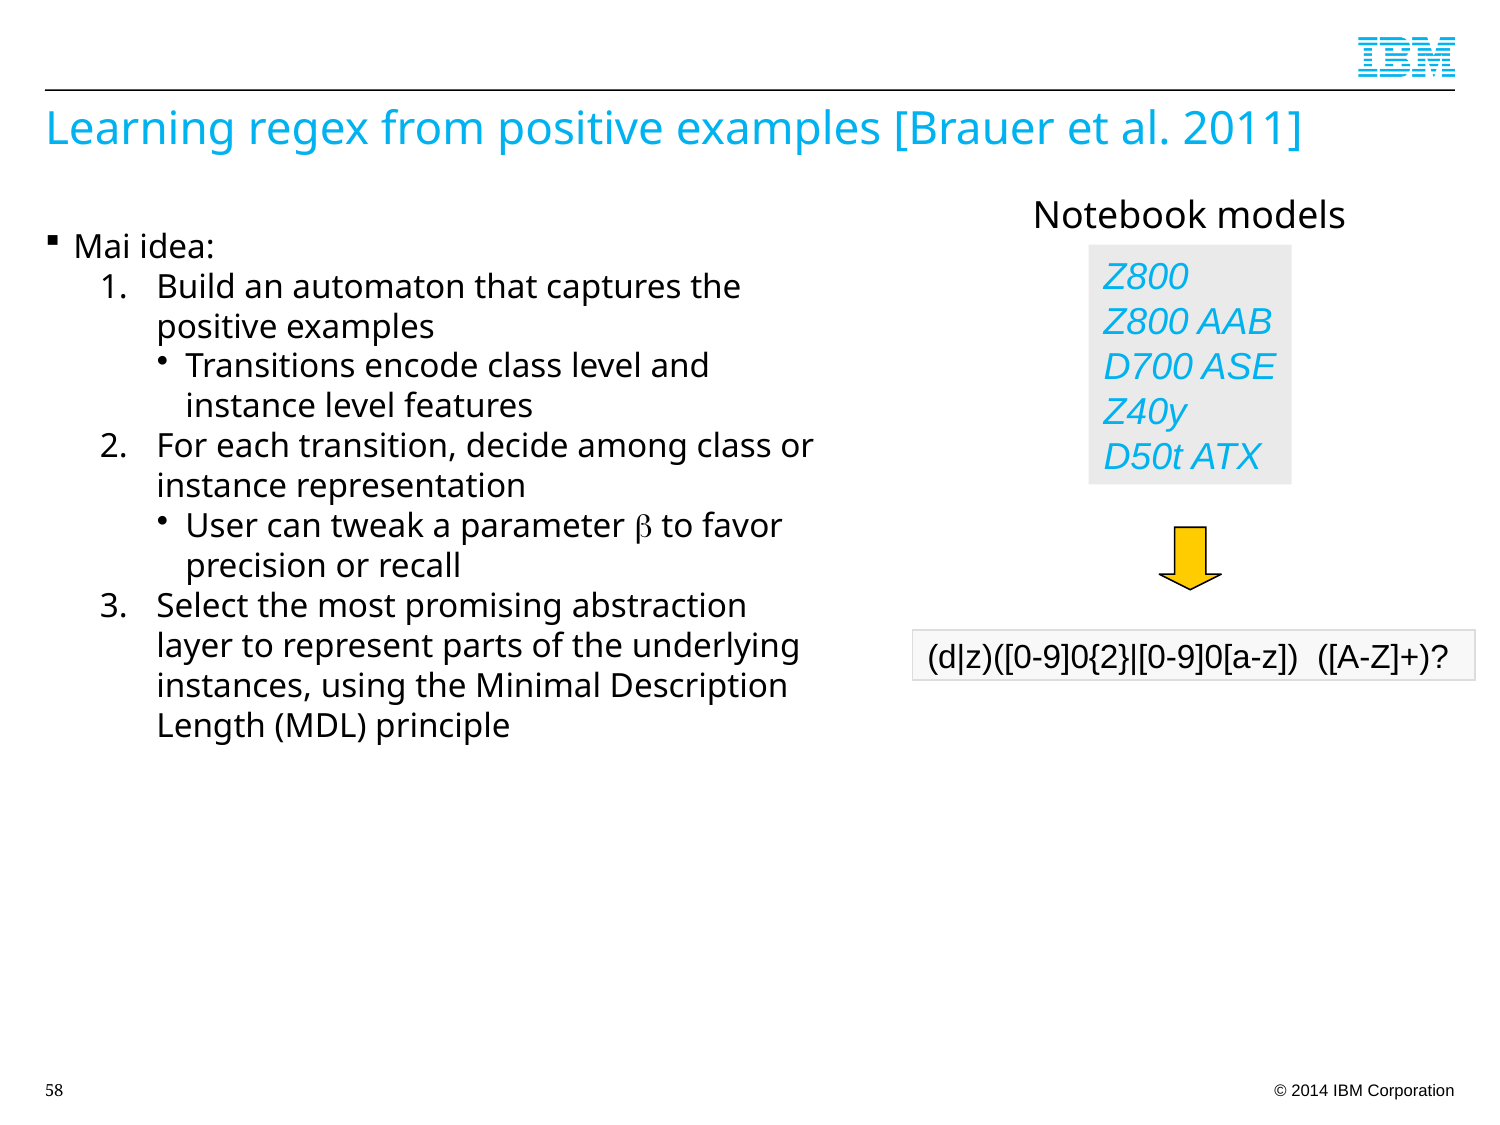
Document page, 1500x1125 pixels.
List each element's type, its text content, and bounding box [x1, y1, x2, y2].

text_box [1159, 527, 1222, 590]
picture [1358, 37, 1455, 77]
text_box (d|z)([0-9]0{2}|[0-9]0[a-z]) ([A-Z]+)? [912, 629, 1475, 680]
text_box Notebook models [1017, 184, 1362, 244]
list Mai idea: Build an automaton that captures the positive examples Transitions encode class level and instance level features For each transition, decide among class or instance representation User can tweak a parameter  to favor precision or recall Select the most promising abstraction layer to represent parts of the underlying instances, using the Minimal Description Length (MDL) principle [29, 217, 838, 1043]
title Learning regex from positive examples [Brauer et al. 2011] [29, 97, 1455, 218]
slide_number 58 [29, 1072, 91, 1103]
text_box Z800 Z800 AAB D700 ASE Z40y D50t ATX [1088, 244, 1292, 485]
